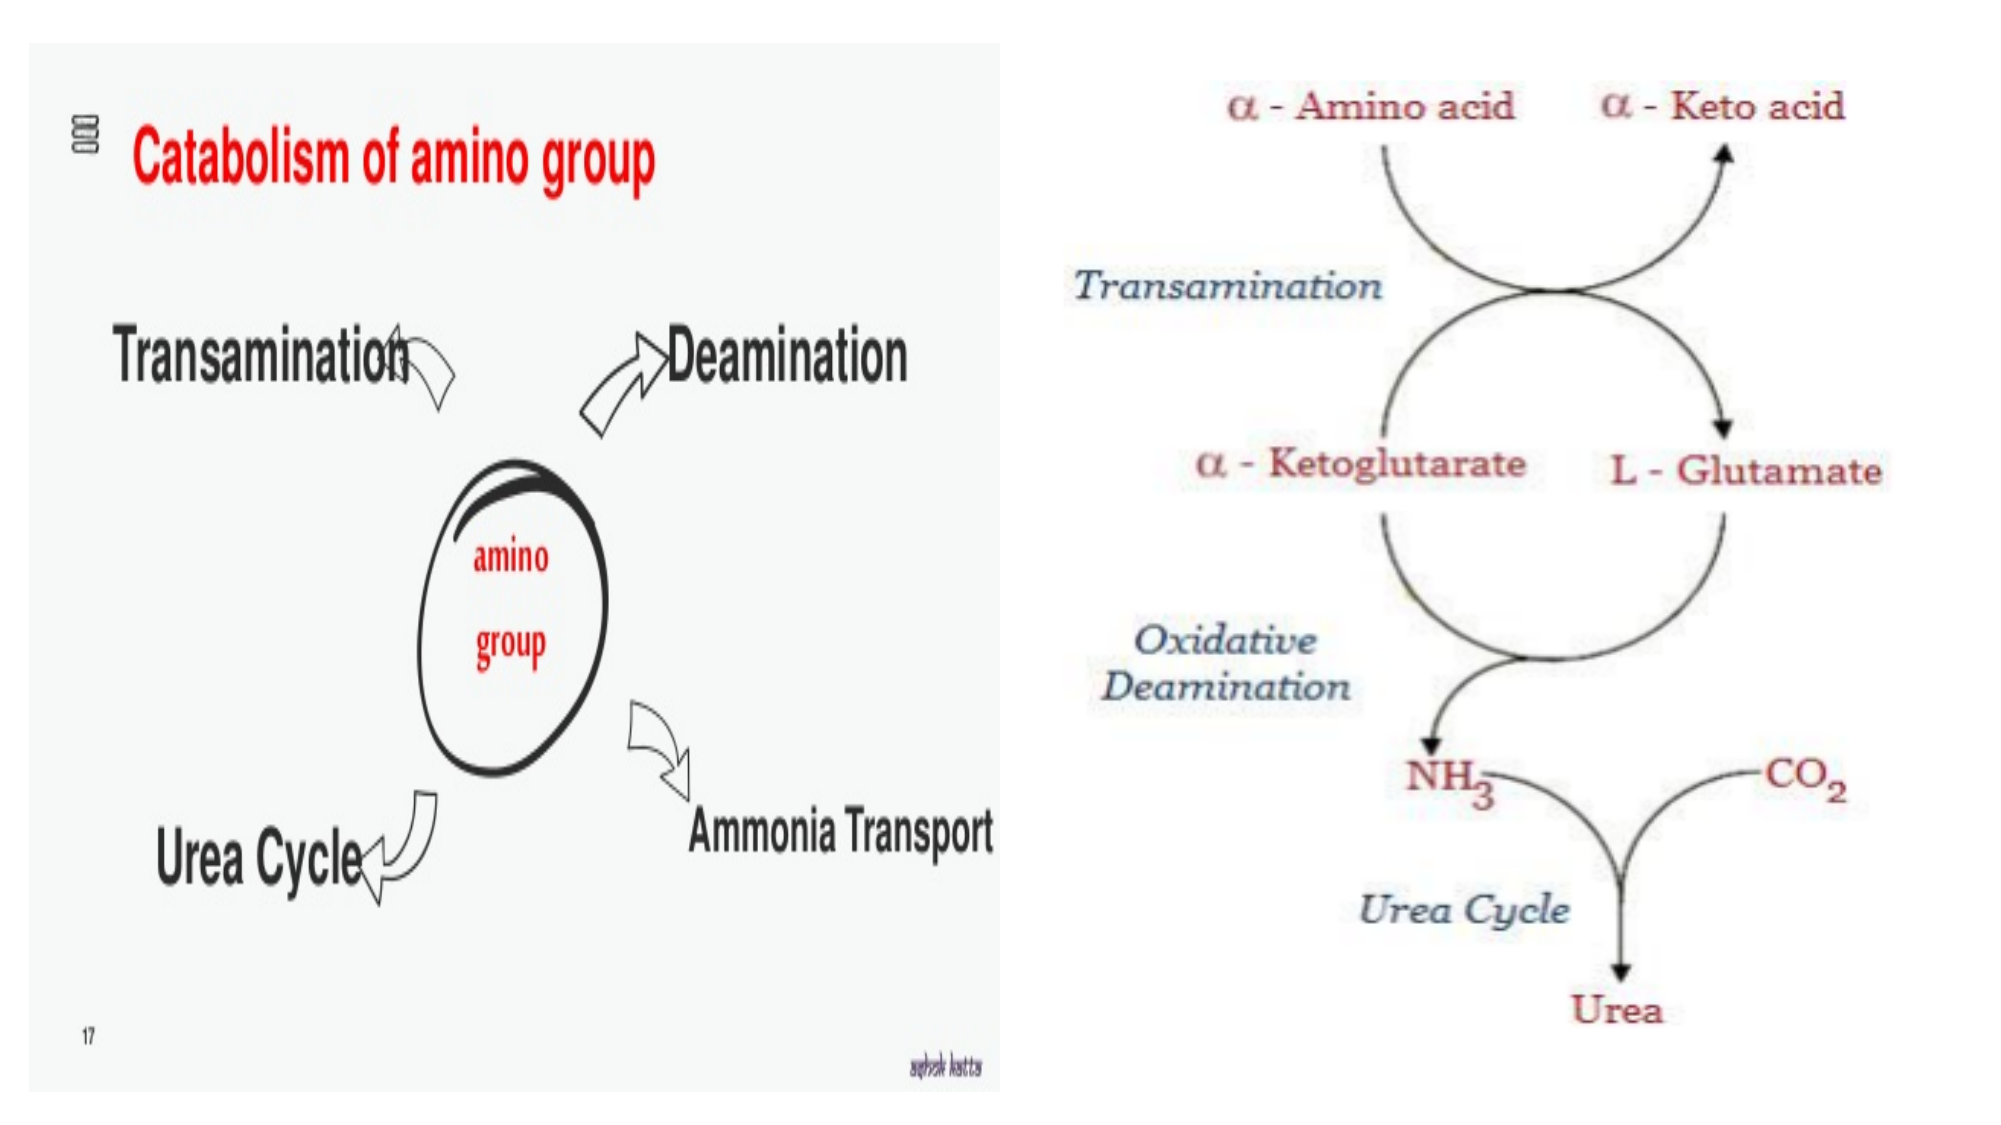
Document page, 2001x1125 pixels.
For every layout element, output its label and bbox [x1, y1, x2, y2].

picture [29, 43, 1001, 1092]
picture [1042, 43, 1924, 1057]
